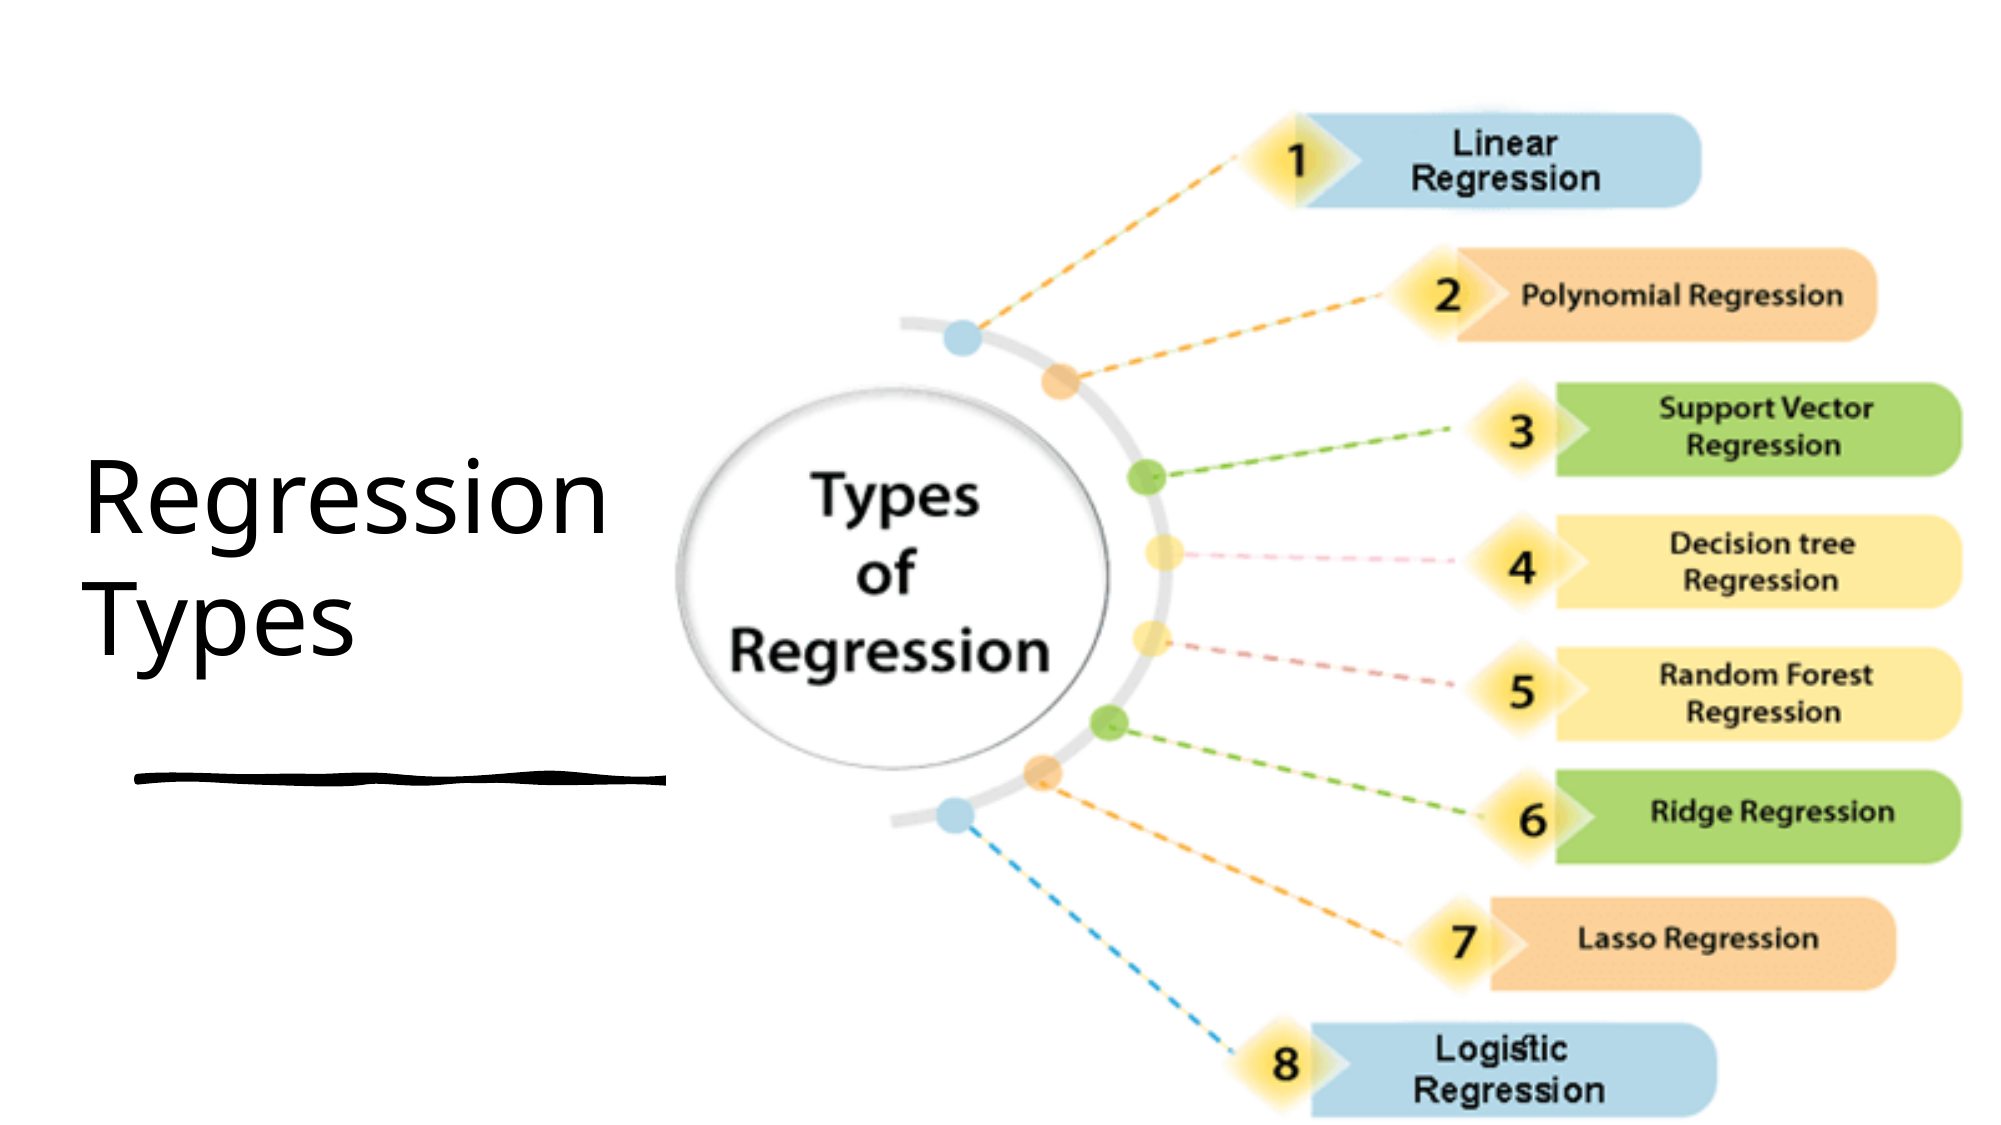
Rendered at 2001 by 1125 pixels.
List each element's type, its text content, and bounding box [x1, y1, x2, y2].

title Regression Types [66, 345, 653, 684]
picture [666, 71, 1974, 1125]
